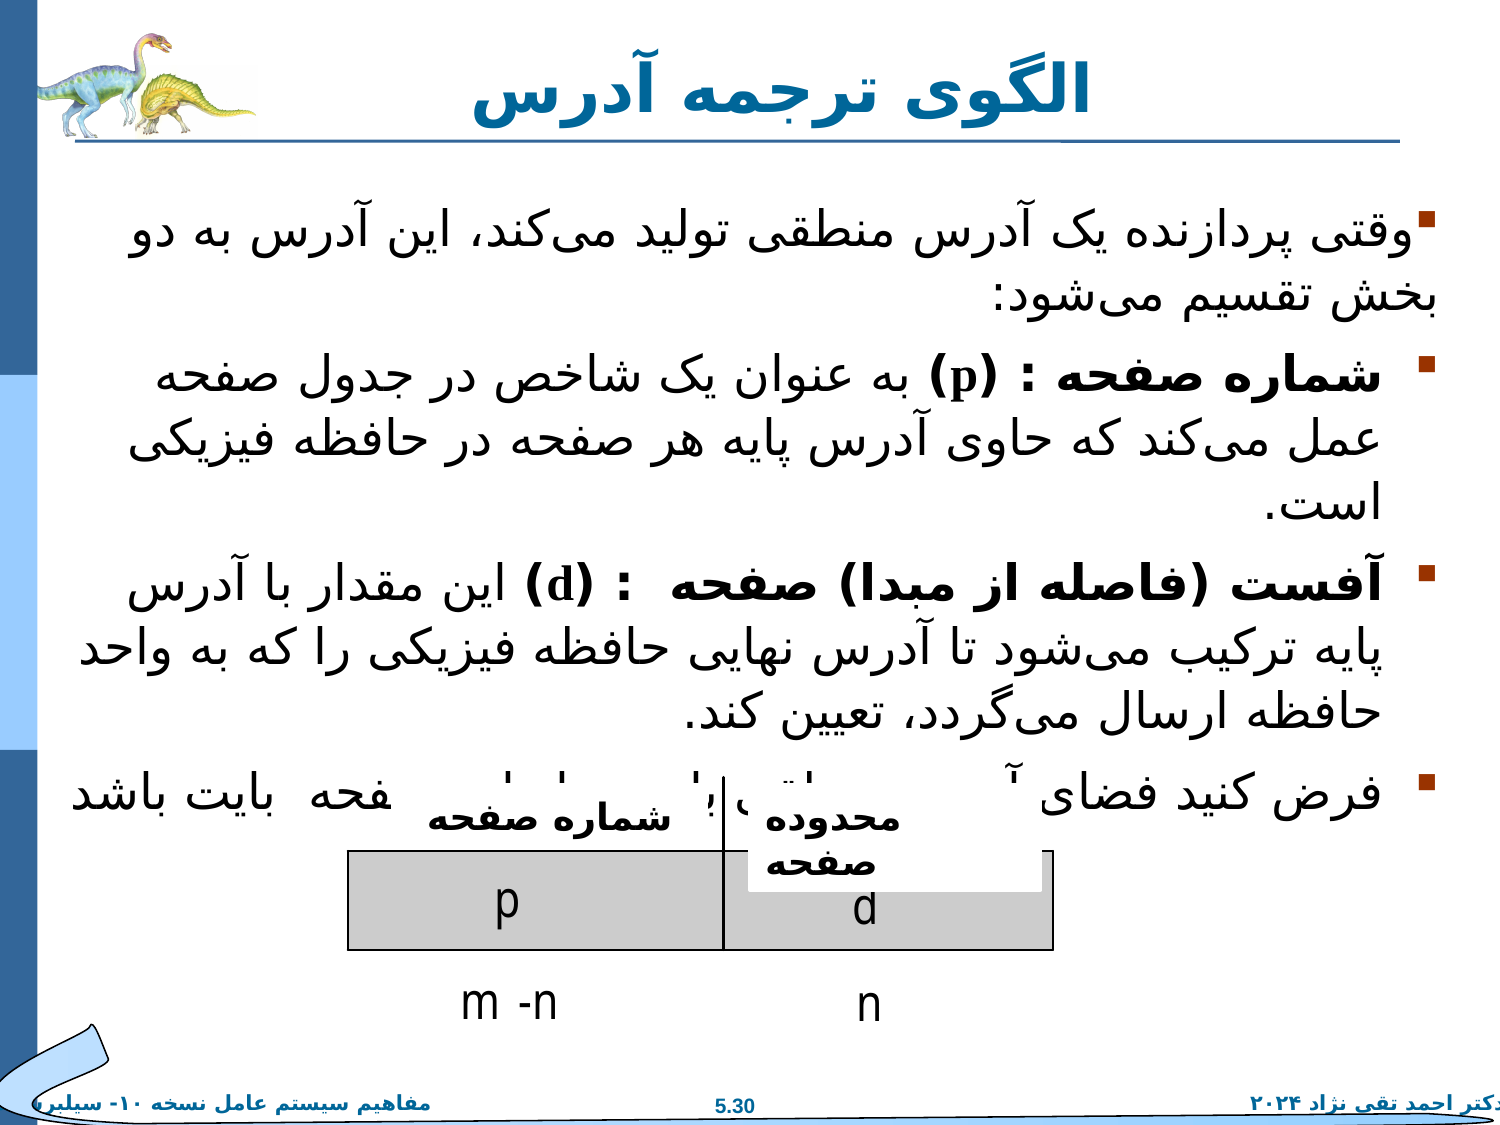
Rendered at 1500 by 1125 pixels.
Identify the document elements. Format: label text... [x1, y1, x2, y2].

title الگوی ترجمه آدرس [138, 38, 1425, 134]
picture [38, 20, 258, 151]
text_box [325, 766, 1085, 1046]
